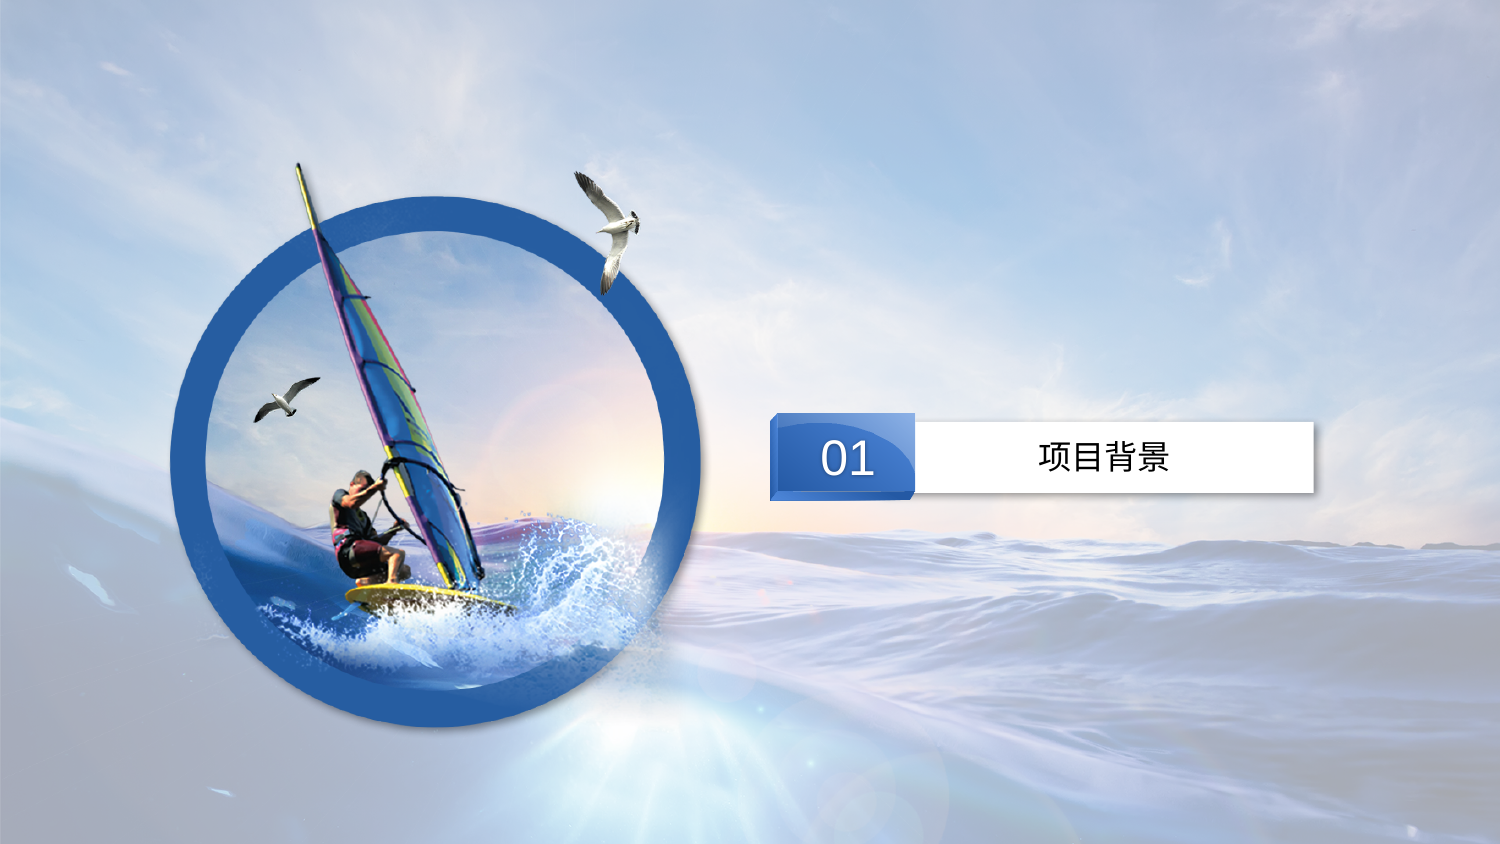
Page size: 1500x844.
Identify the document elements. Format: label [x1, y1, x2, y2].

picture [168, 114, 701, 733]
text_box [920, 421, 1314, 494]
text_box [770, 412, 916, 501]
